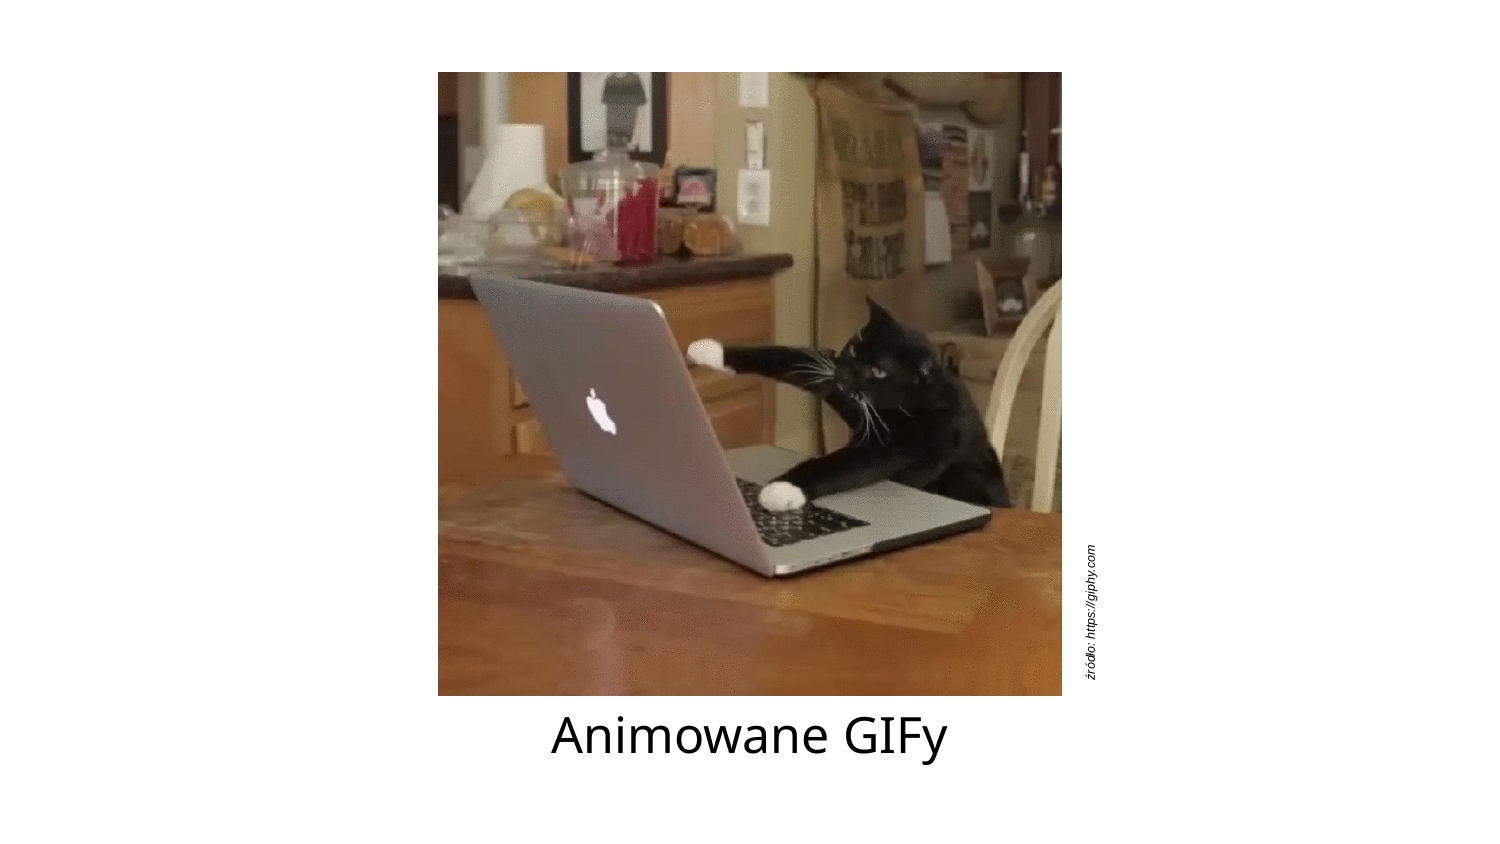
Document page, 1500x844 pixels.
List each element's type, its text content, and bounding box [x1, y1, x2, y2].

text_box źródło: https://giphy.com [1067, 410, 1109, 696]
list Animowane GIFy [118, 695, 1382, 771]
picture [438, 72, 1062, 696]
